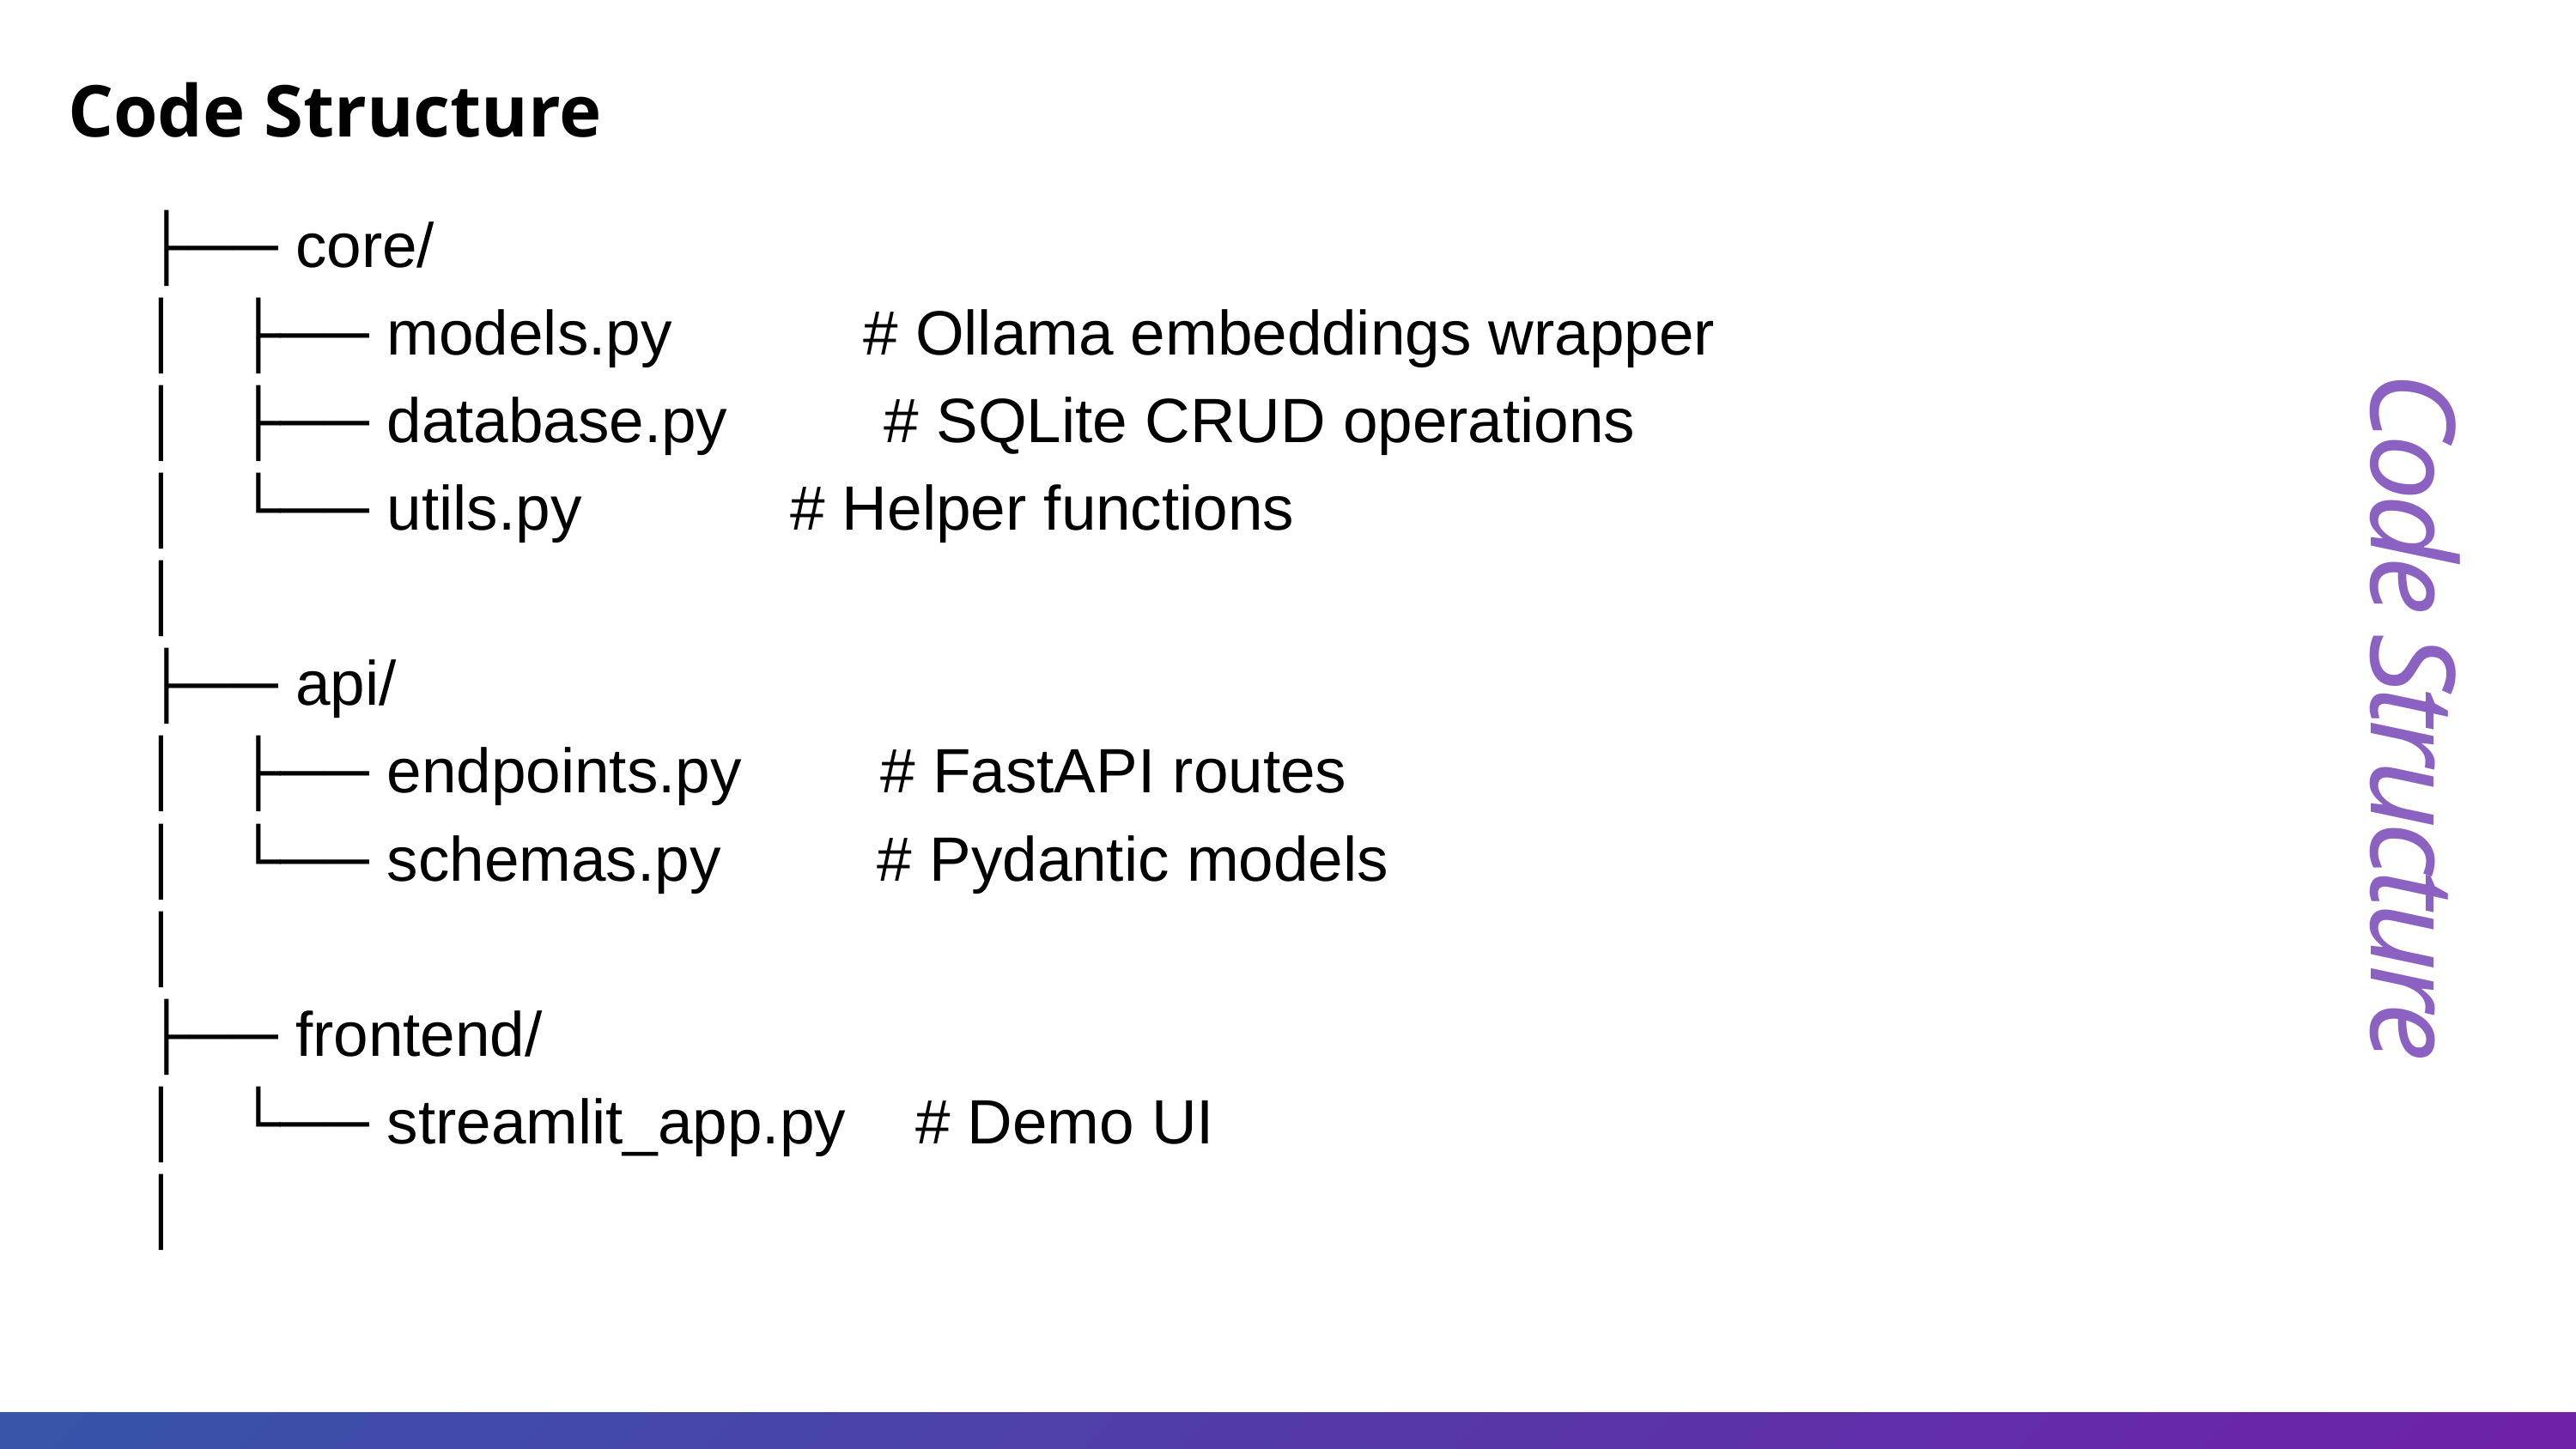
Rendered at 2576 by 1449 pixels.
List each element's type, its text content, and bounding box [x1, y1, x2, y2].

text_box ├── core/ │ ├── models.py # Ollama embeddings wrapper │ ├── database.py # SQLite CRUD operations │ └── utils.py # Helper functions │ ├── api/ │ ├── endpoints.py # FastAPI routes │ └── schemas.py # Pydantic models │ ├── frontend/ │ └── streamlit_app.py # Demo UI │ [144, 264, 2432, 1332]
text_box Code Structure [2347, 301, 2453, 1132]
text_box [68, 74, 2443, 254]
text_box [0, 1412, 2576, 1449]
